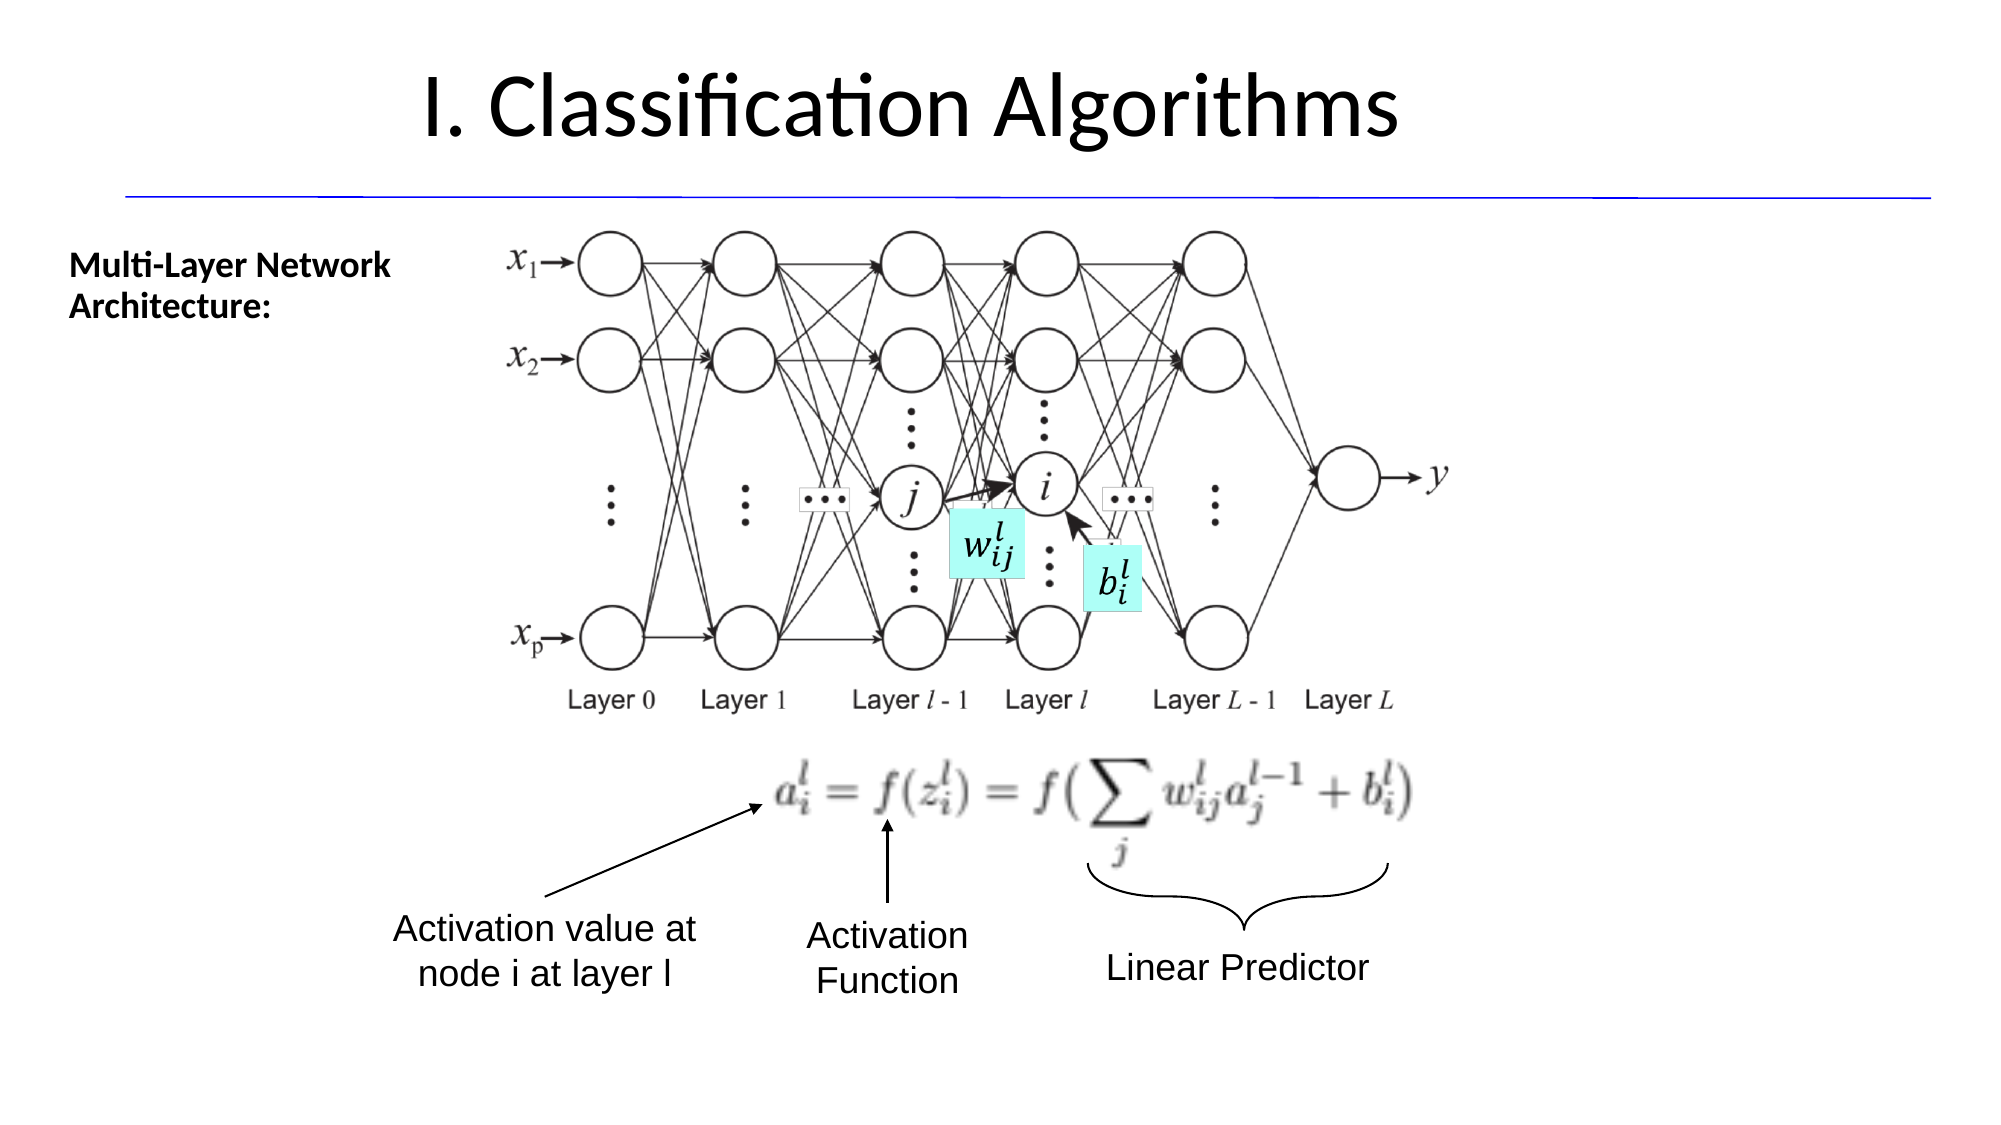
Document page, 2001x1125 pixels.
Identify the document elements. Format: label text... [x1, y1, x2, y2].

title Multi-Layer Network Architecture: [53, 242, 418, 330]
picture [762, 737, 1414, 872]
text_box [1097, 880, 1378, 930]
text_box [544, 804, 763, 898]
text_box Linear Predictor [1038, 935, 1437, 996]
text_box I. Classification Algorithms [161, 50, 1662, 165]
text_box Activation Function [771, 903, 1004, 1008]
picture [485, 228, 1461, 729]
text_box Activation value at node i at layer l [376, 896, 714, 1002]
